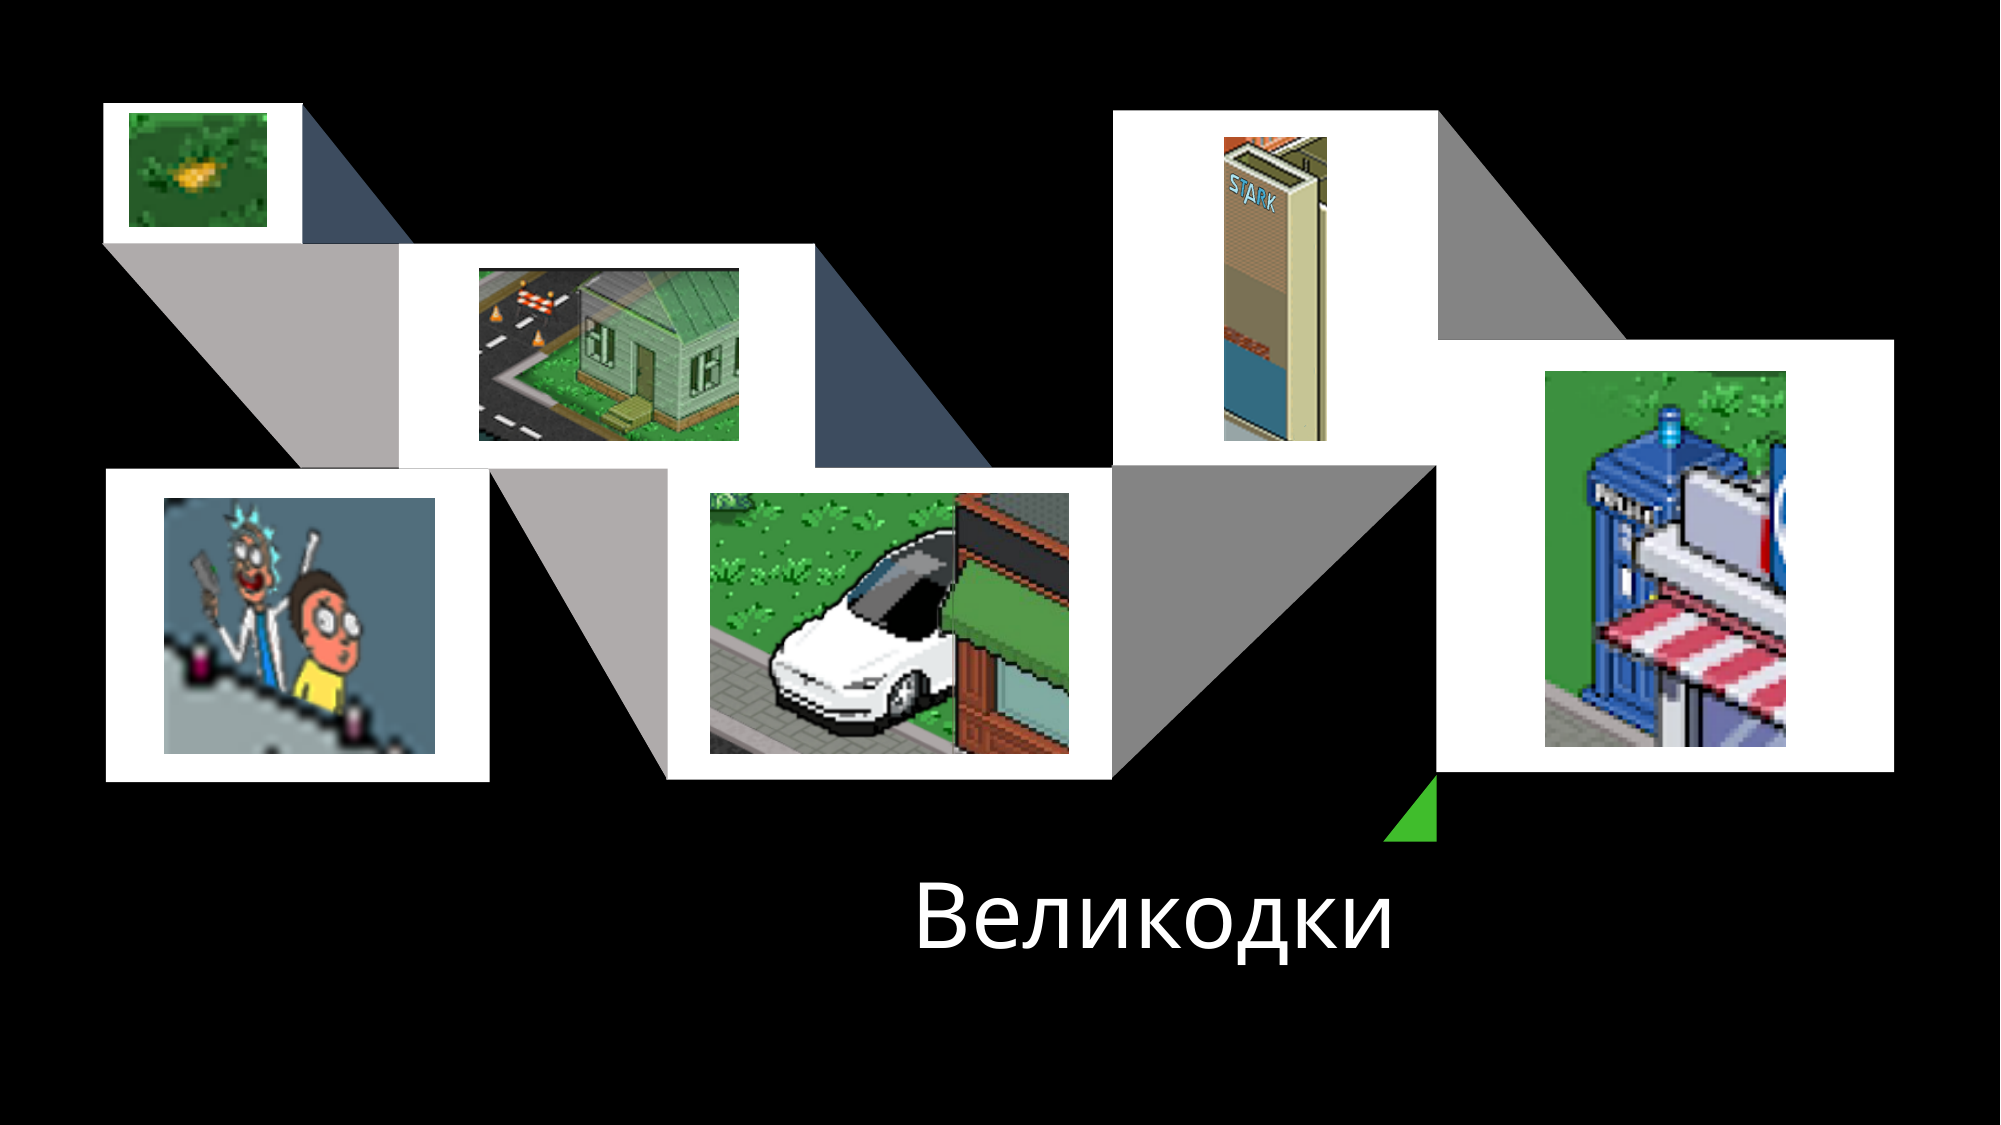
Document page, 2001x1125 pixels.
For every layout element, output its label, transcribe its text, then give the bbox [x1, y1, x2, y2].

picture [1224, 137, 1328, 441]
text_box [105, 468, 491, 783]
text_box [1381, 772, 1438, 843]
text_box [1113, 467, 1435, 779]
text_box [816, 244, 994, 467]
picture [1545, 371, 1786, 747]
picture [129, 113, 267, 227]
text_box [1437, 107, 1628, 339]
text_box [301, 101, 415, 243]
title Великодки [110, 853, 1437, 985]
text_box [487, 470, 669, 781]
text_box [398, 243, 816, 470]
picture [479, 268, 739, 441]
text_box [1435, 339, 1895, 773]
picture [164, 498, 435, 754]
picture [710, 493, 1069, 754]
text_box [102, 102, 301, 242]
text_box [99, 242, 398, 468]
text_box [1112, 109, 1437, 467]
text_box [669, 467, 1113, 781]
